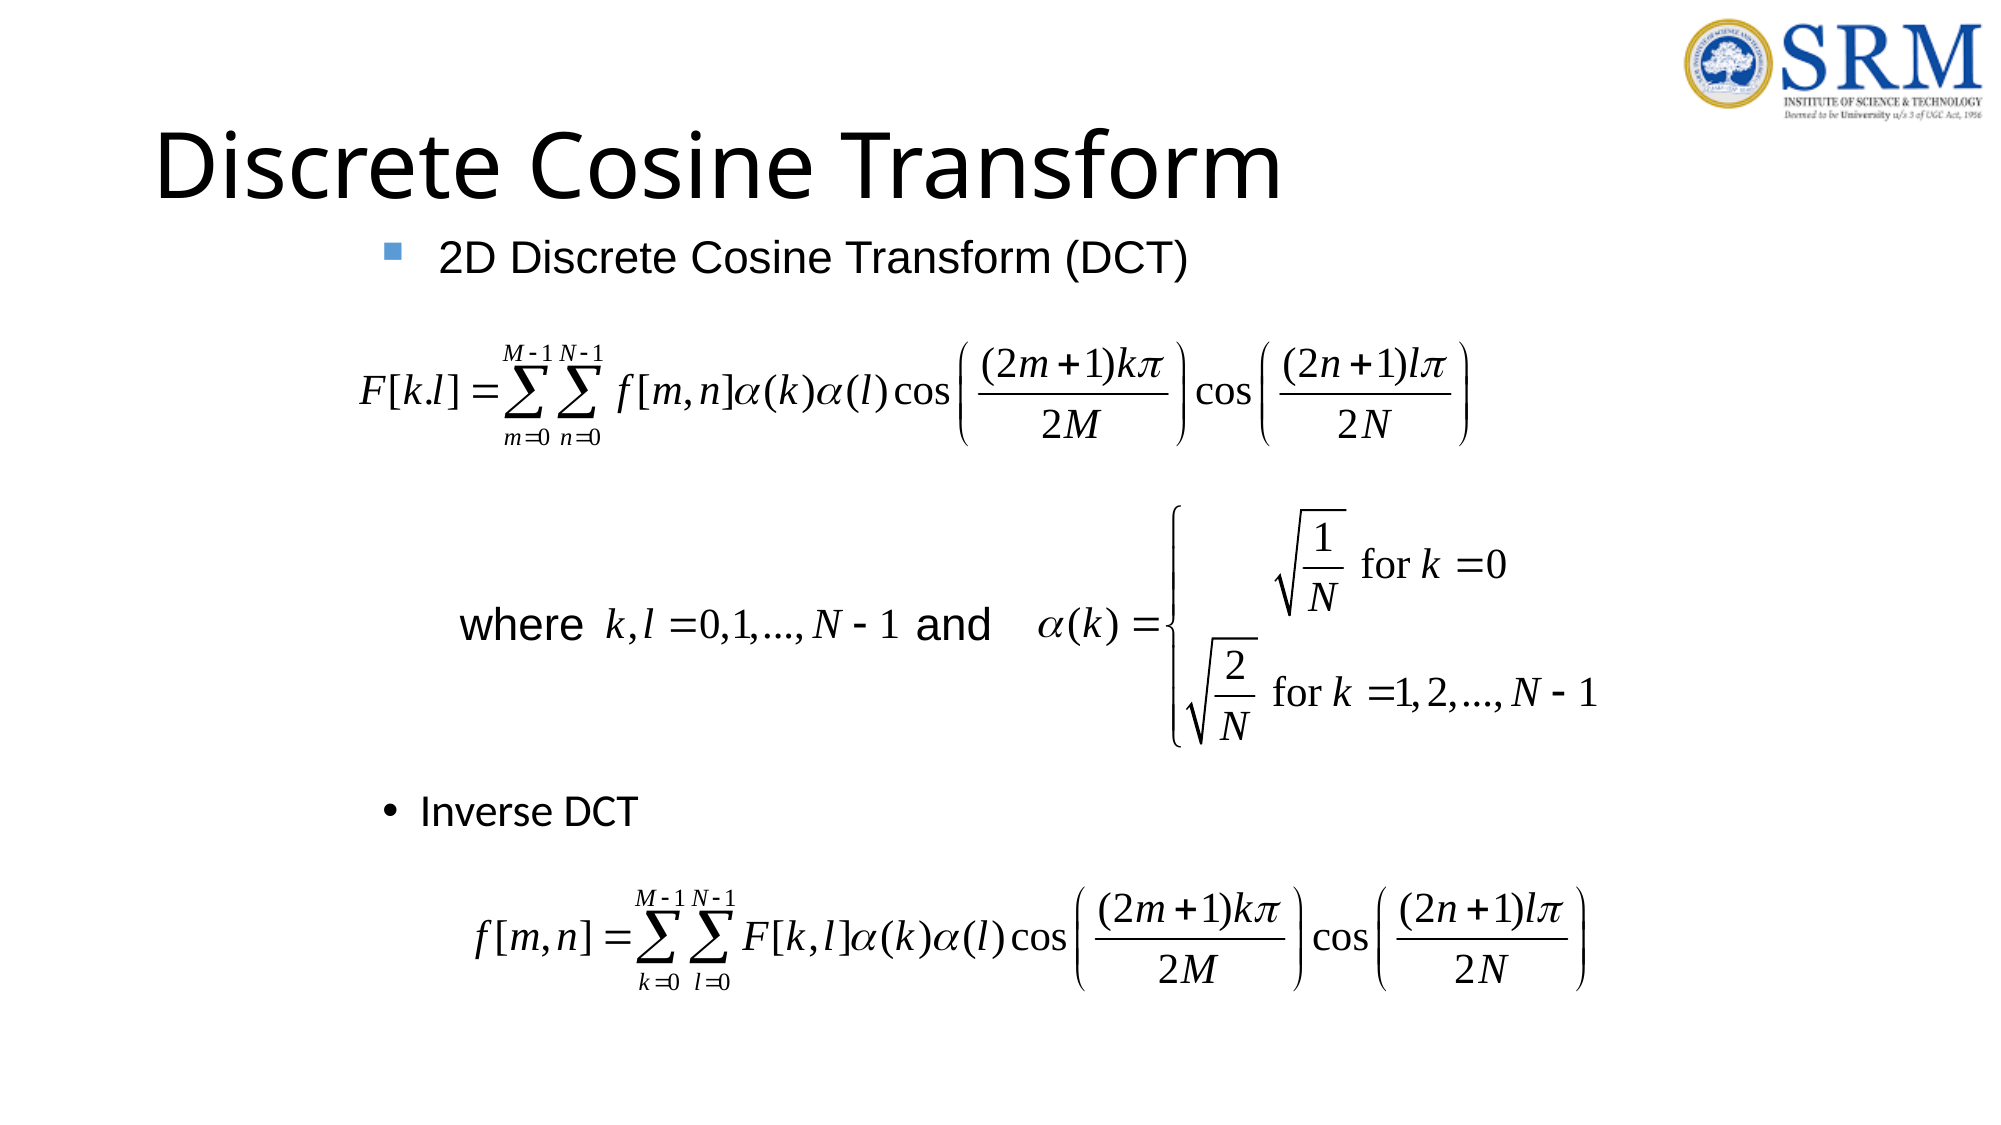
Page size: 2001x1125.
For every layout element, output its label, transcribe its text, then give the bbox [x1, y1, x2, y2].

title Discrete Cosine Transform [137, 59, 1863, 278]
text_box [598, 599, 903, 657]
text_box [1031, 497, 1604, 756]
text_box where and [445, 587, 1031, 669]
picture [1670, 3, 2000, 131]
list Inverse DCT [367, 779, 1522, 861]
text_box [460, 878, 1598, 1000]
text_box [351, 333, 1482, 455]
text_box 2D Discrete Cosine Transform (DCT) [367, 220, 1522, 322]
